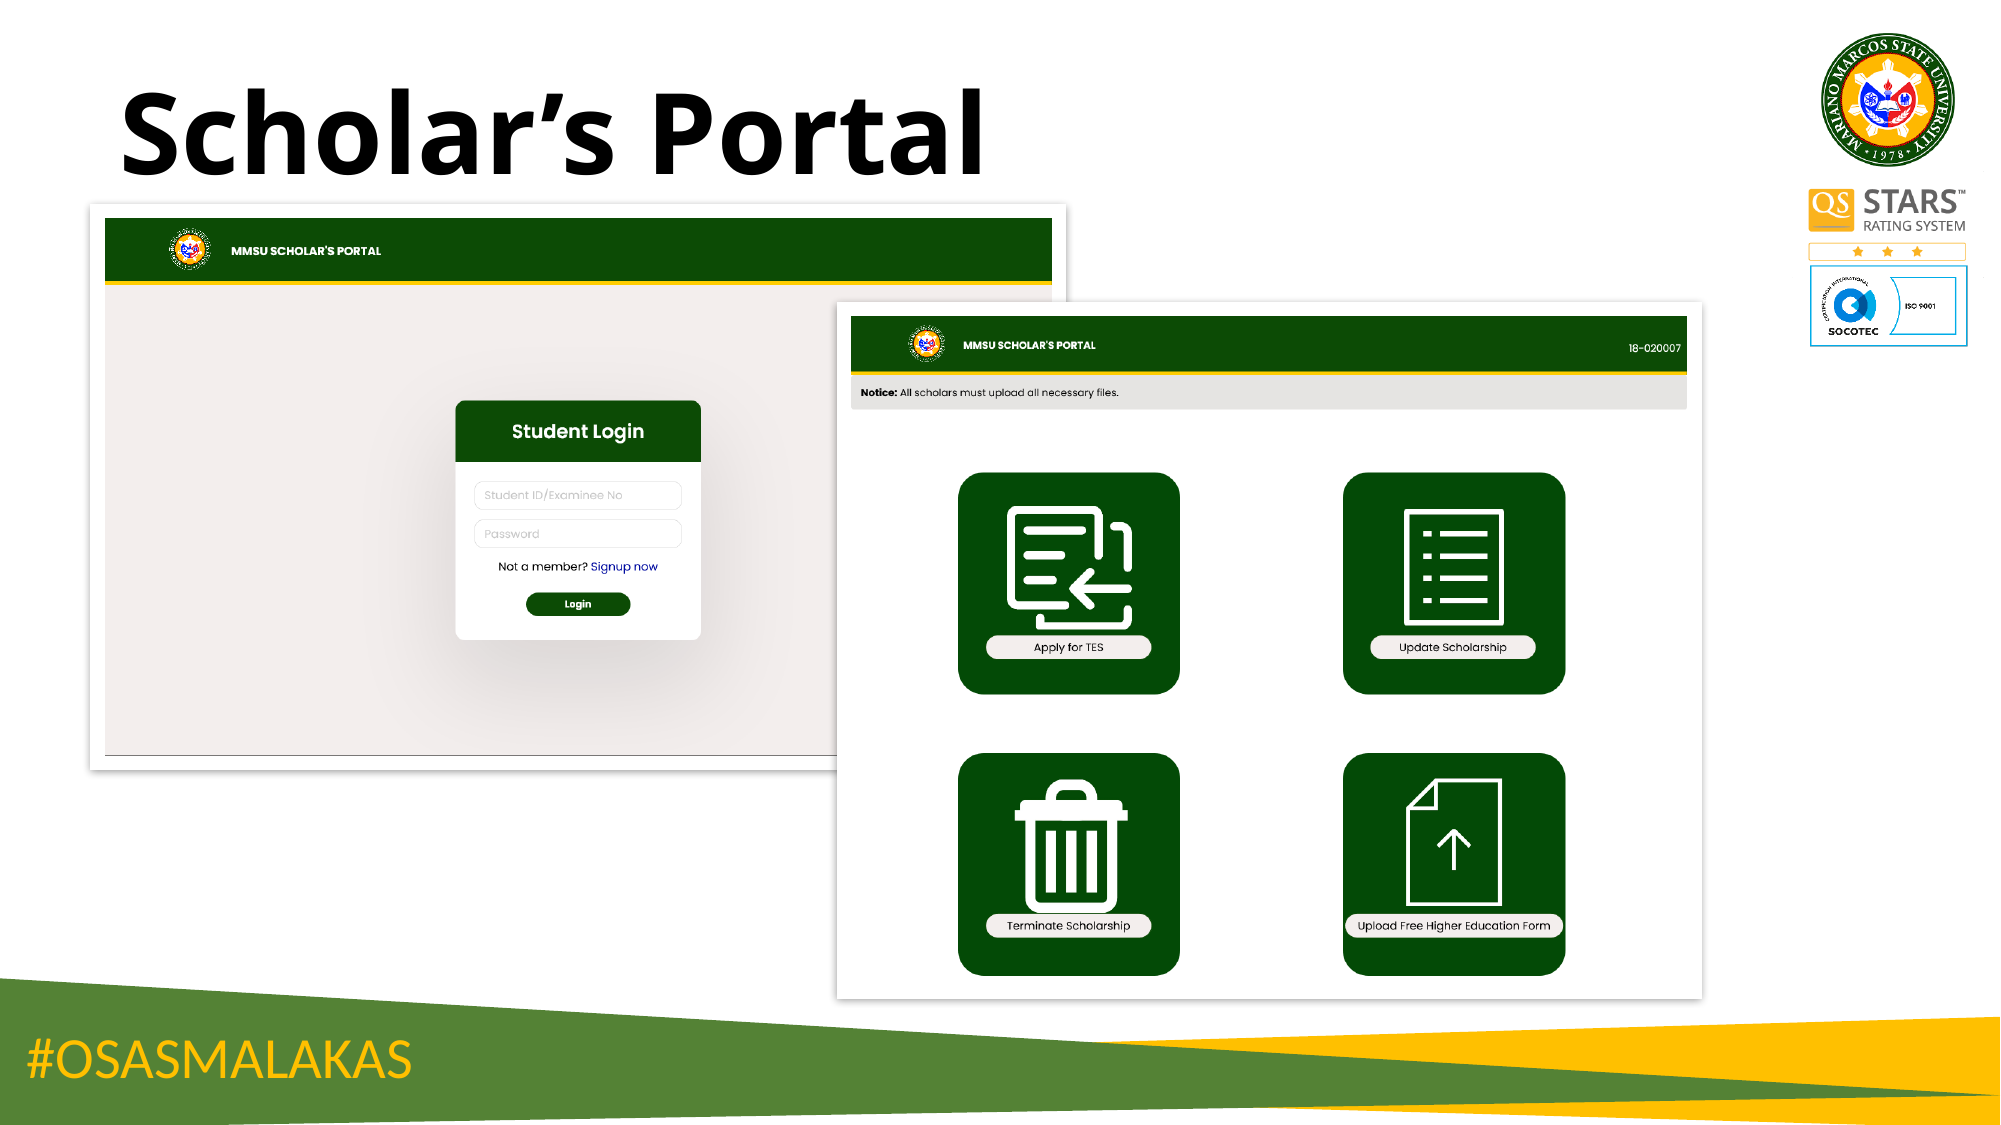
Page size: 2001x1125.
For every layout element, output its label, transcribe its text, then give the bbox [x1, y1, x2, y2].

picture [1830, 30, 1958, 170]
picture [104, 218, 1687, 984]
picture [1792, 171, 1984, 353]
title Scholar’s Portal [104, 29, 1830, 248]
